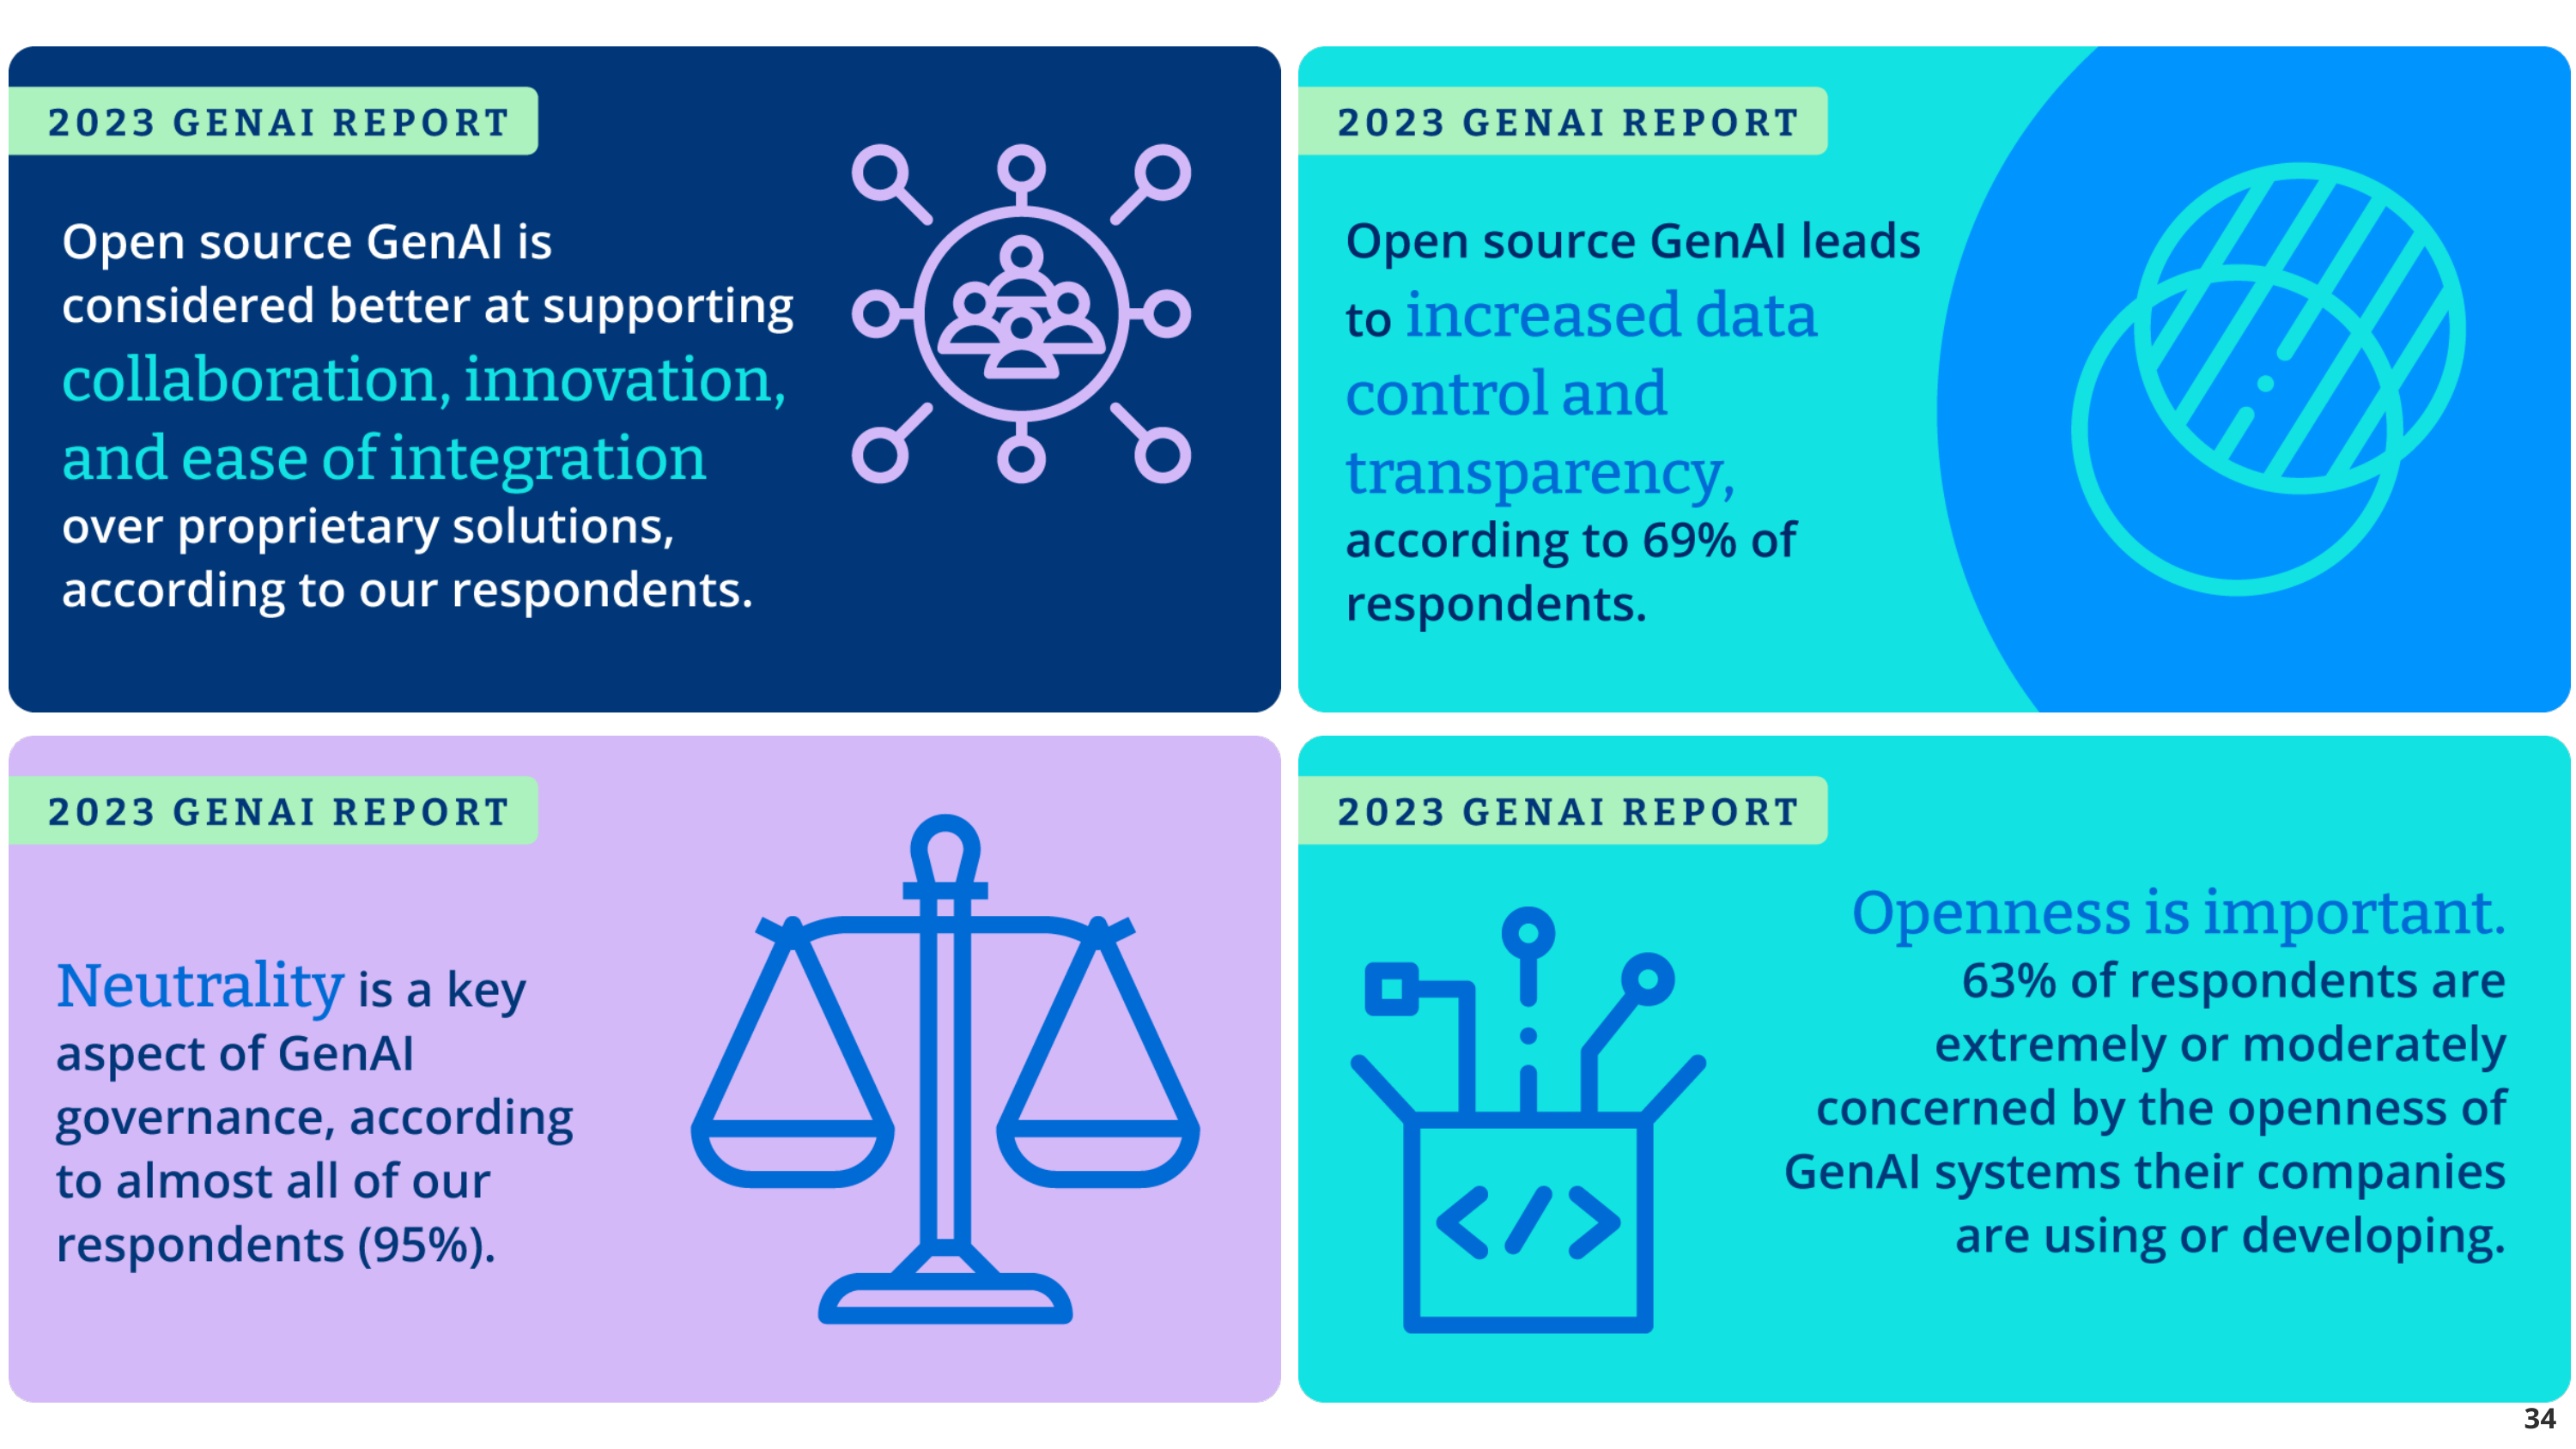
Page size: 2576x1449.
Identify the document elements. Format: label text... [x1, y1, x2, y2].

slide_number ‹#› [2498, 1391, 2576, 1449]
picture [1297, 45, 2571, 712]
picture [8, 736, 1281, 1403]
picture [8, 45, 1281, 712]
picture [1297, 736, 2571, 1403]
